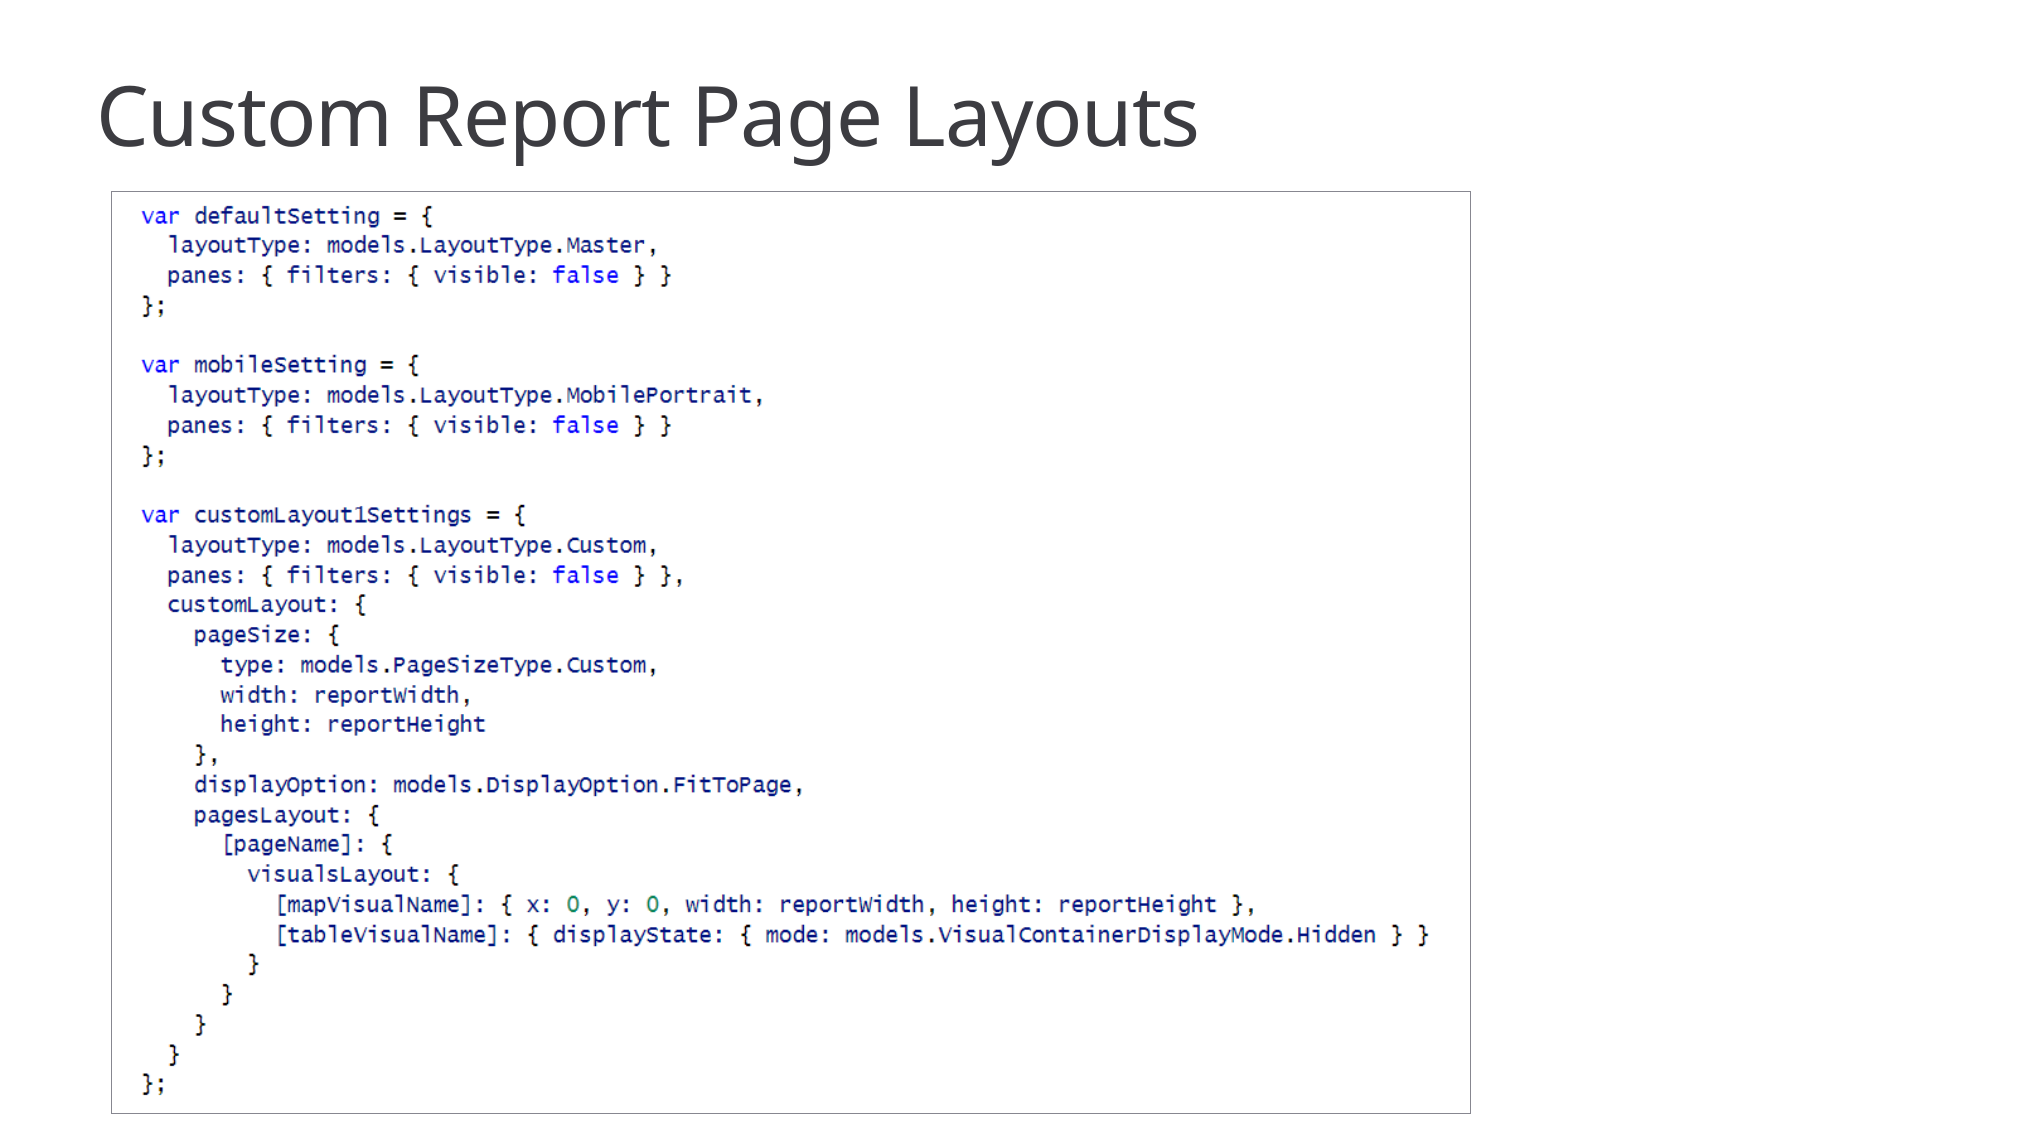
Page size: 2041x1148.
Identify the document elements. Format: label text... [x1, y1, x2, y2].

title Custom Report Page Layouts [96, 75, 1941, 166]
picture [111, 191, 1472, 1115]
